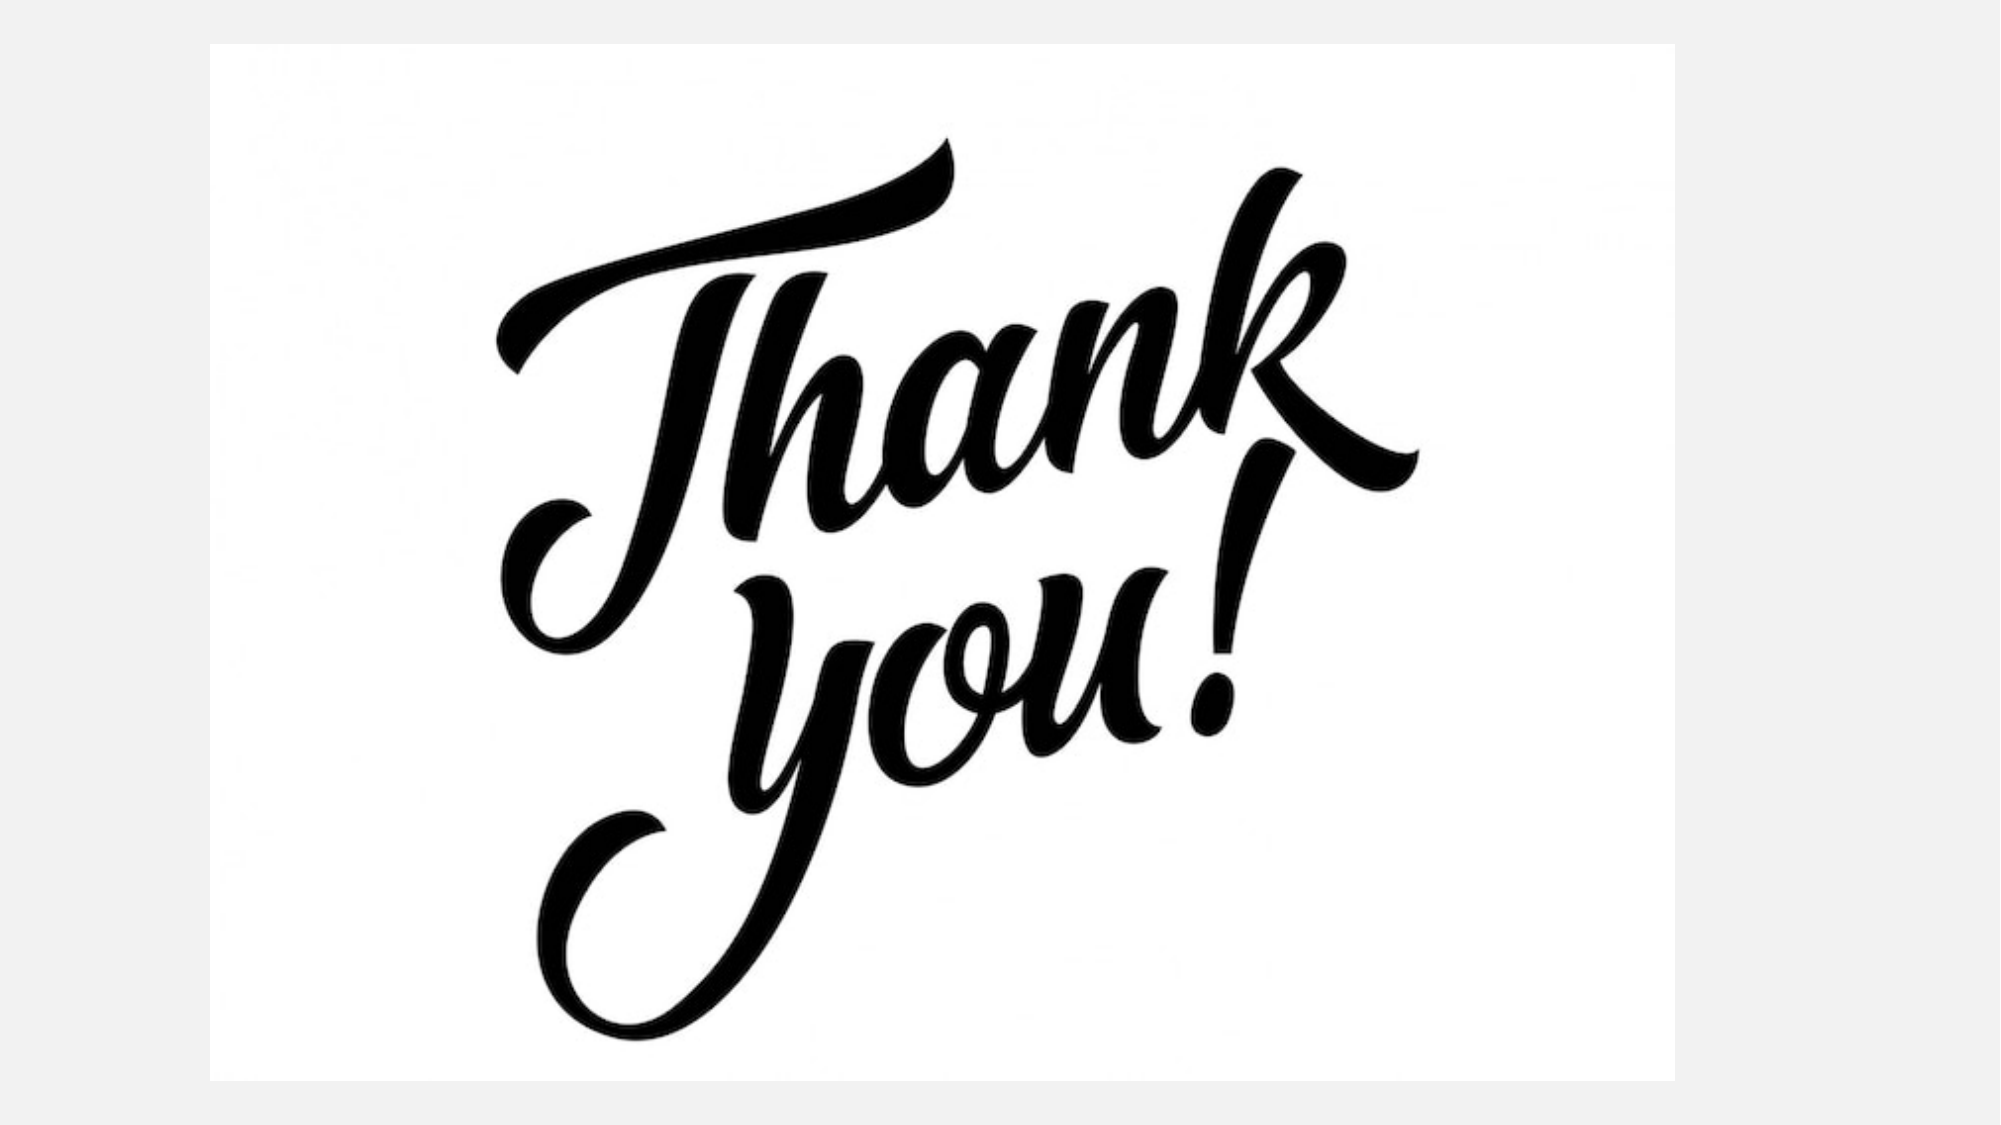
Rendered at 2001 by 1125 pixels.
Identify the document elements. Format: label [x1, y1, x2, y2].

picture [210, 44, 1675, 1081]
